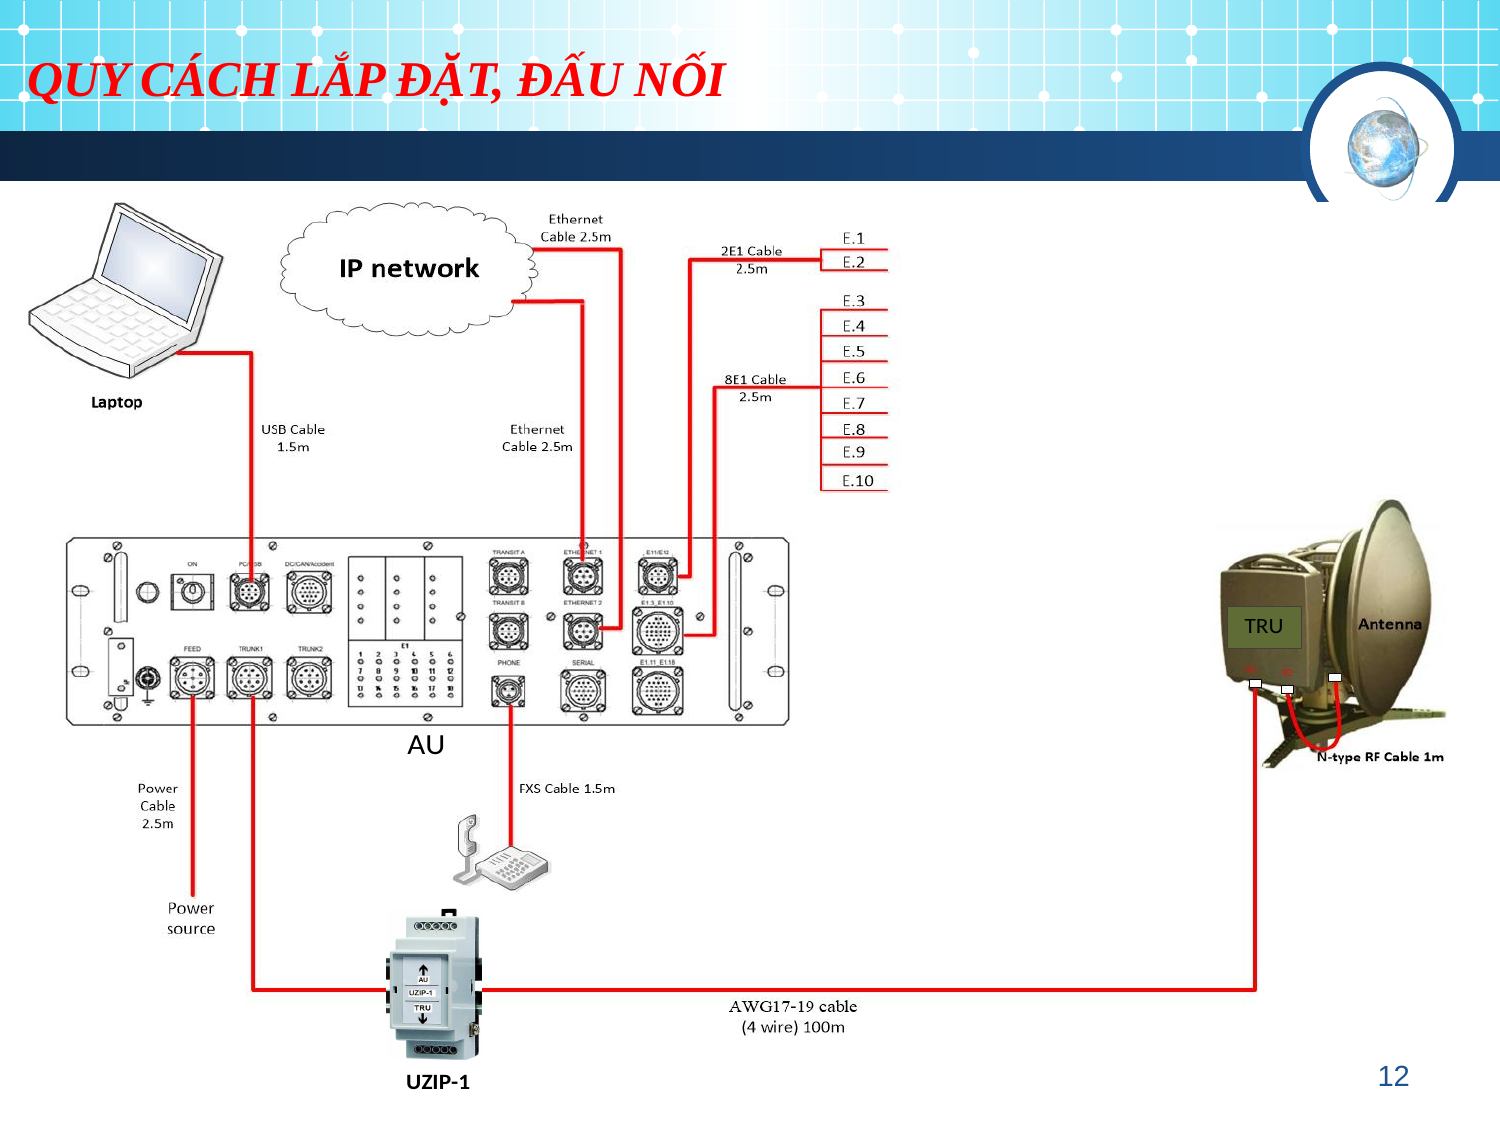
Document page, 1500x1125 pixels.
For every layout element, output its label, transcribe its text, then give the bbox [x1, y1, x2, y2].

picture [1310, 72, 1454, 199]
text_box QUY CÁCH LẮP ĐẶT, ĐẤU NỐI [12, 1, 1388, 152]
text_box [25, 199, 1451, 1107]
